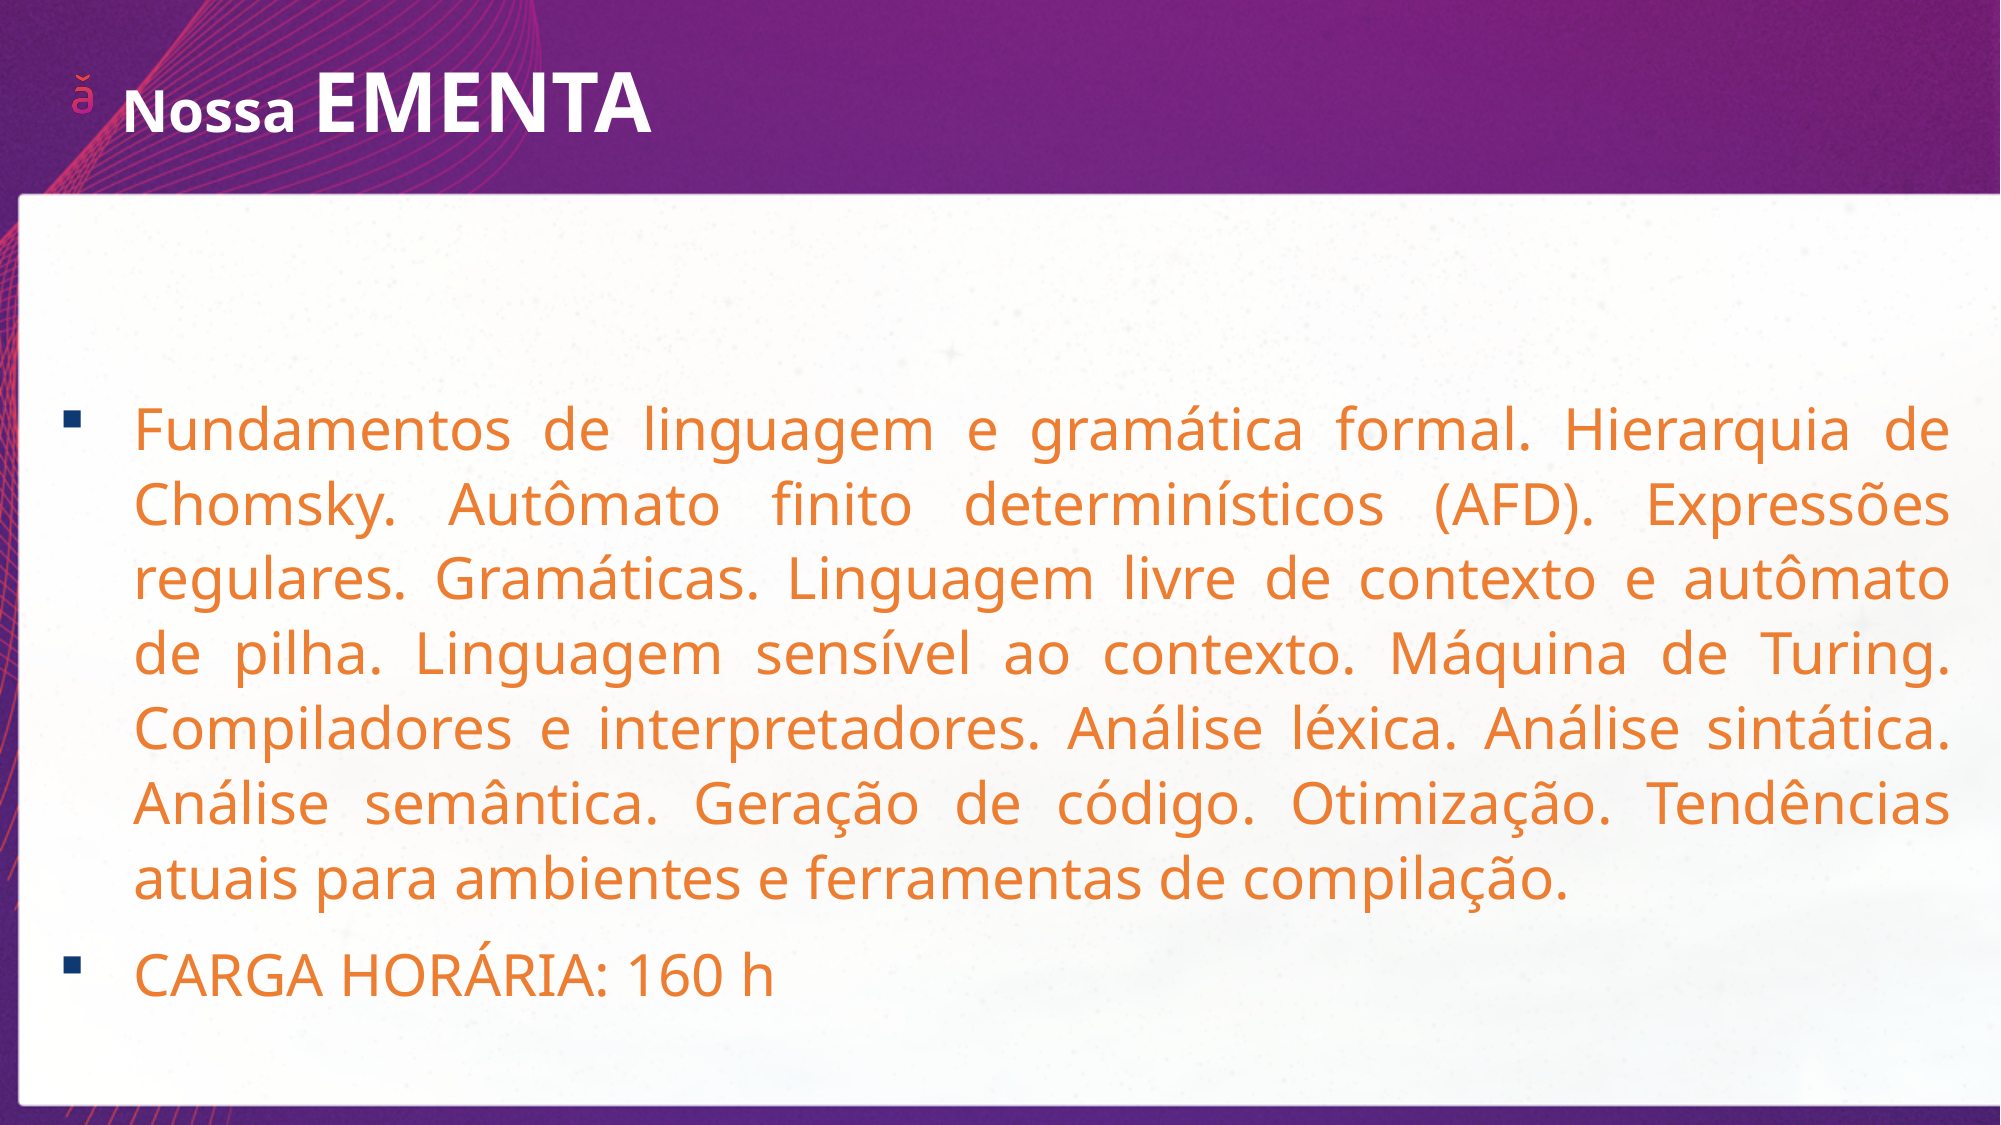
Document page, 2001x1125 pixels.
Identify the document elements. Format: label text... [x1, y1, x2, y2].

picture [0, 0, 2000, 1125]
text_box Nossa EMENTA [113, 68, 1152, 154]
text_box Fundamentos de linguagem e gramática formal. Hierarquia de Chomsky. Autômato finito determinísticos (AFD). Expressões regulares. Gramáticas. Linguagem livre de contexto e autômato de pilha. Linguagem sensível ao contexto. Máquina de Turing. Compiladores e interpretadores. Análise léxica. Análise sintática. Análise semântica. Geração de código. Otimização. Tendências atuais para ambientes e ferramentas de compilação. CARGA HORÁRIA: 160 h [44, 379, 1967, 1016]
